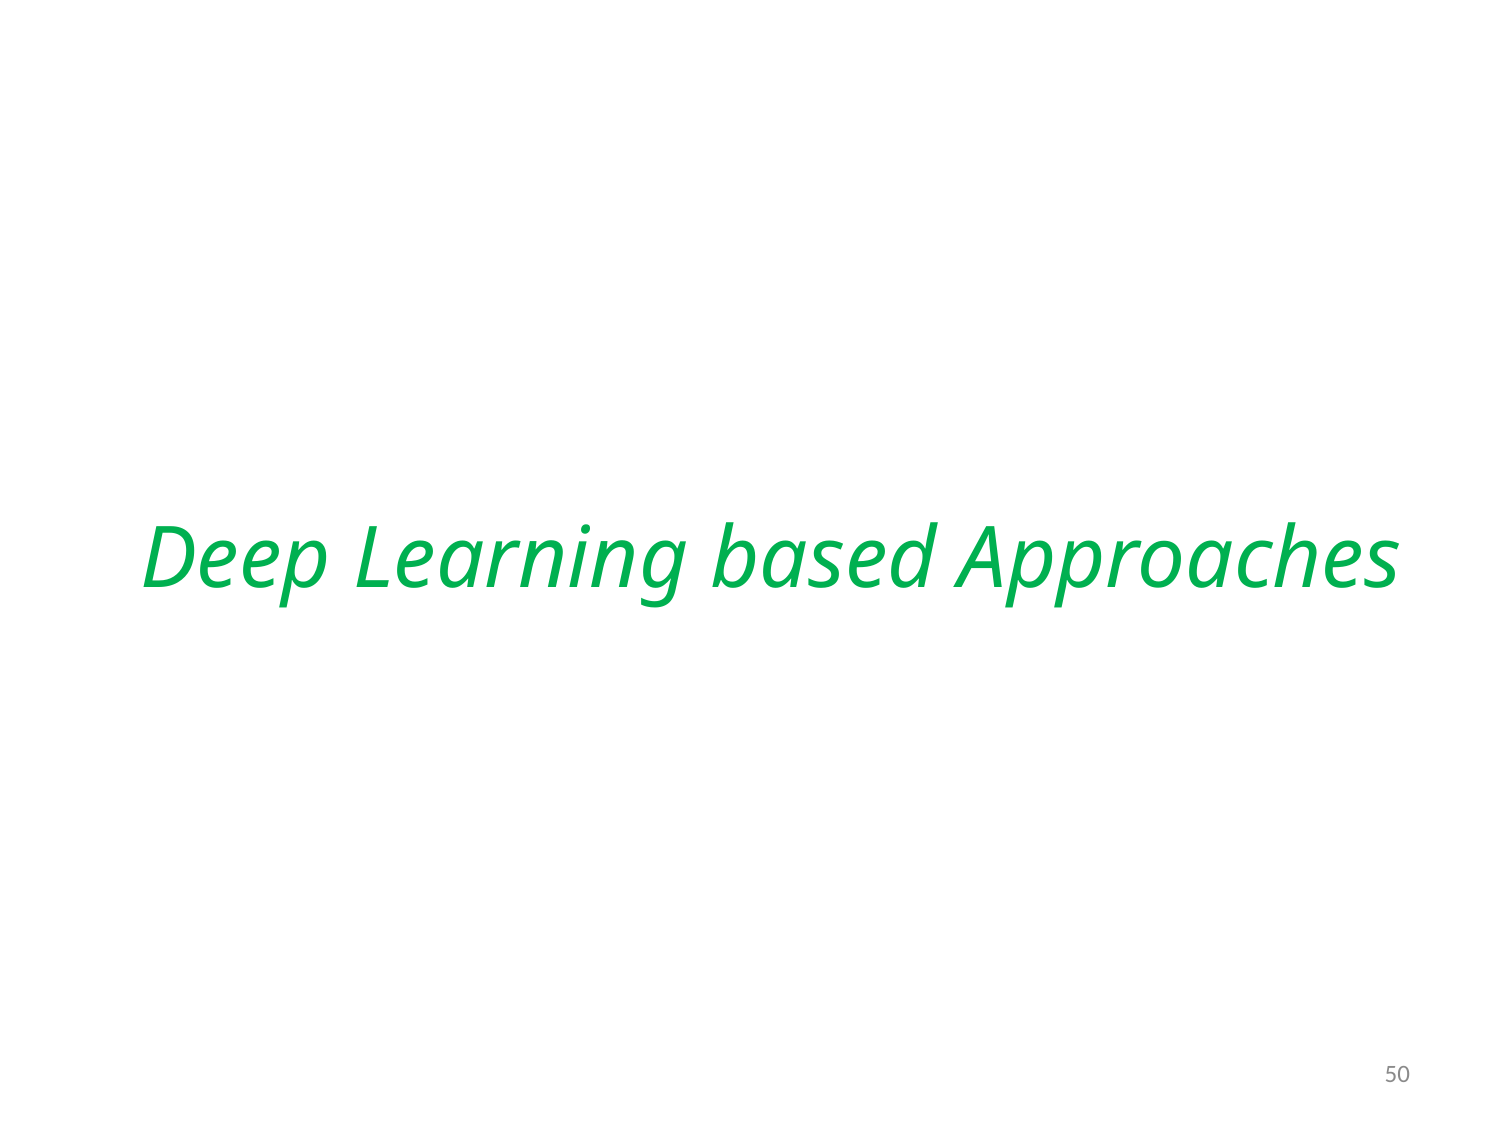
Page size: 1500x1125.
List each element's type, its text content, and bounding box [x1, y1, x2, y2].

slide_number 50 [1074, 1042, 1425, 1103]
title Deep Learning based Approaches [123, 444, 1418, 662]
